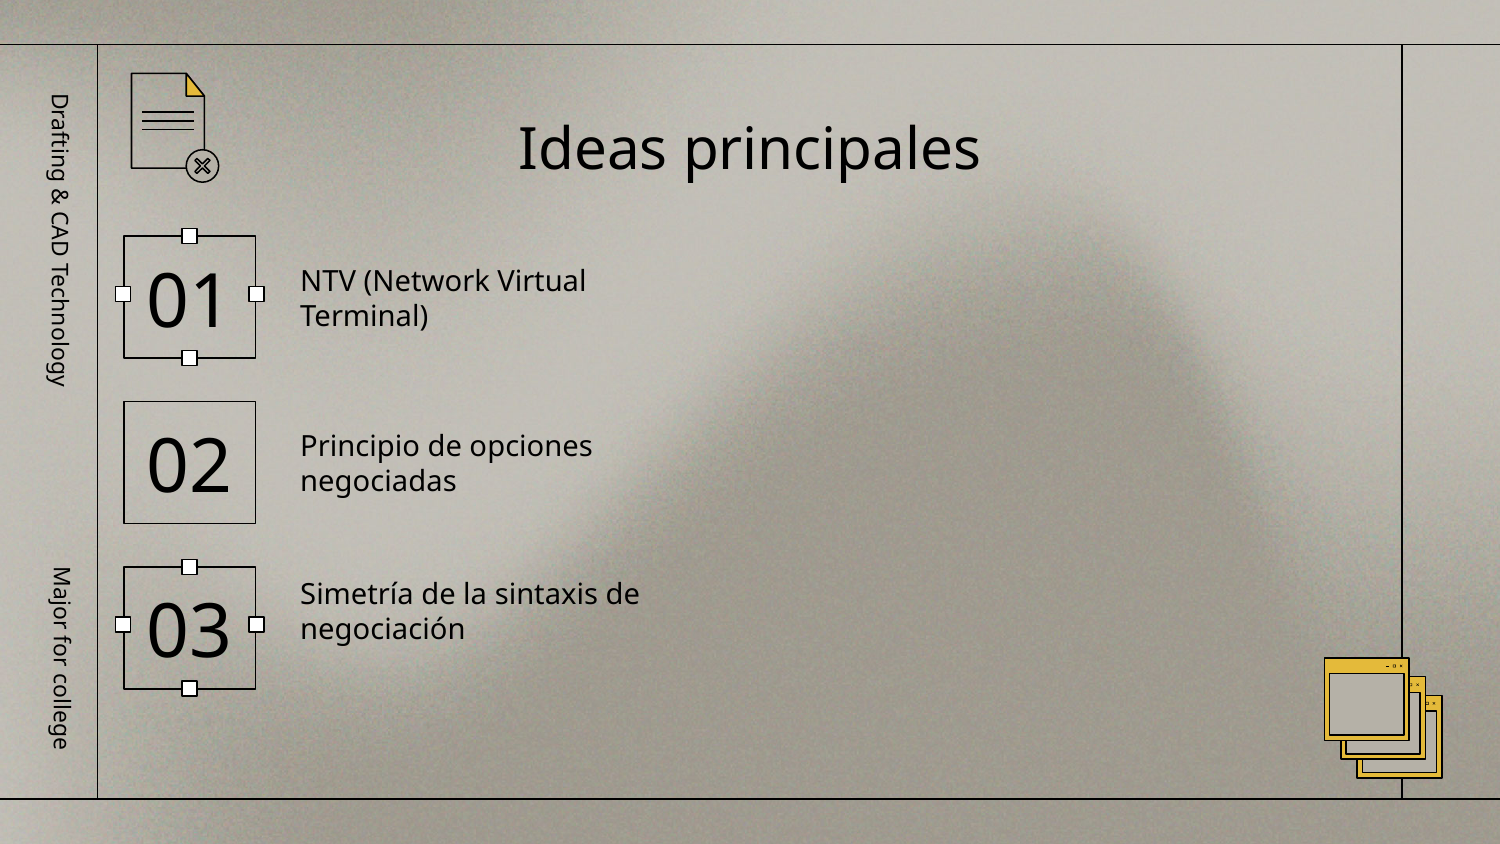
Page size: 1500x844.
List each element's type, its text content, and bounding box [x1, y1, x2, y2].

title 02 [123, 401, 256, 524]
title Ideas principales [229, 99, 1271, 194]
subtitle NTV (Network Virtual Terminal) [285, 228, 729, 366]
subtitle Principio de opciones negociadas [285, 394, 729, 531]
picture [0, 45, 97, 798]
picture [0, 0, 1500, 44]
picture [98, 45, 1401, 798]
subtitle Drafting & CAD Technology [46, 78, 80, 427]
subtitle Major for college [46, 455, 80, 766]
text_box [115, 559, 265, 697]
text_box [131, 73, 219, 183]
subtitle Simetría de la sintaxis de negociación [285, 542, 729, 680]
picture [0, 800, 1500, 844]
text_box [1324, 657, 1443, 778]
picture [1403, 45, 1500, 798]
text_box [115, 228, 265, 366]
